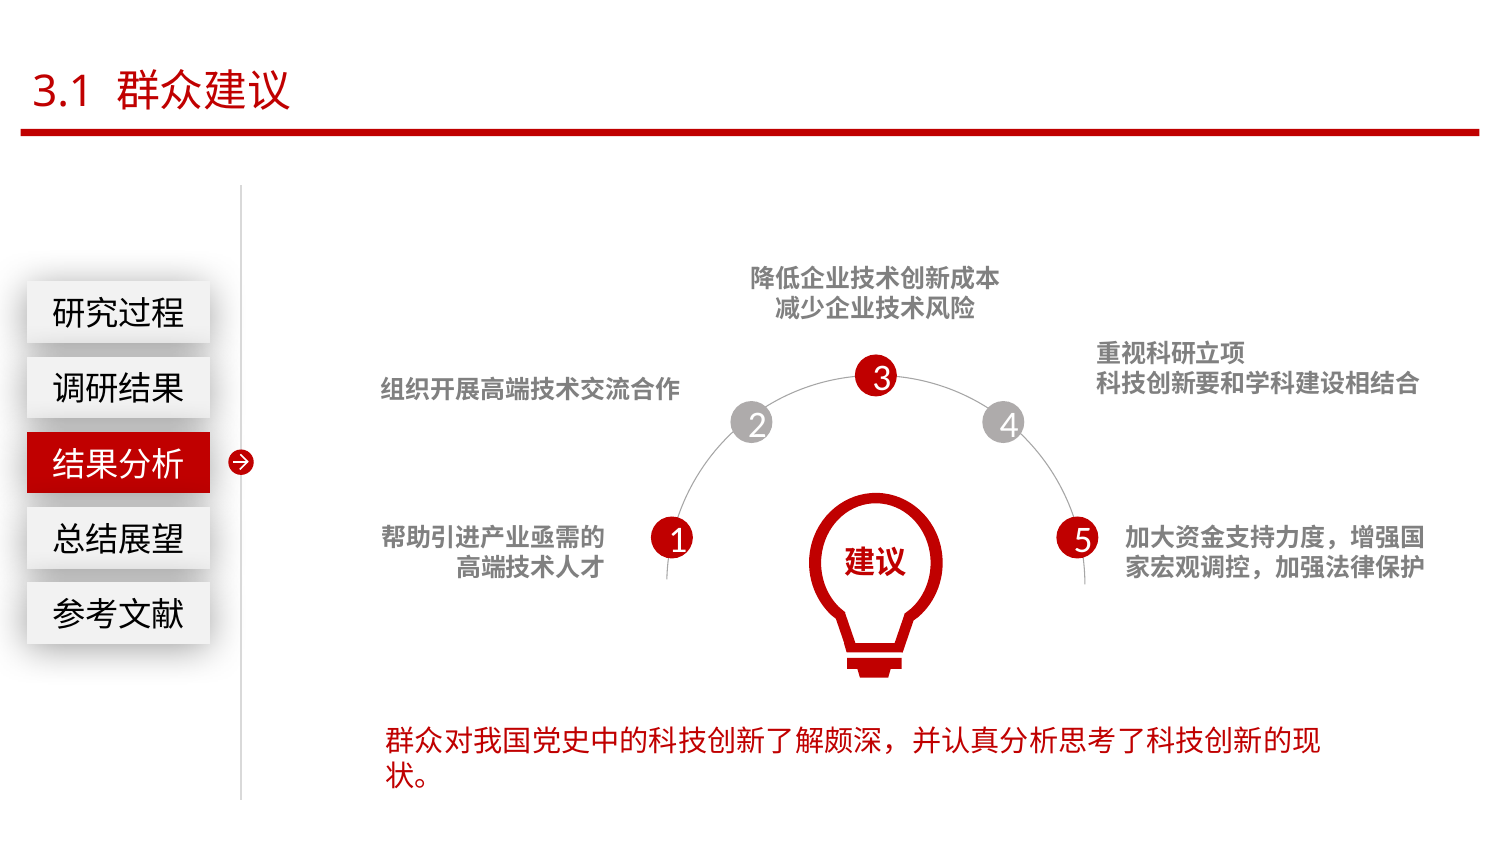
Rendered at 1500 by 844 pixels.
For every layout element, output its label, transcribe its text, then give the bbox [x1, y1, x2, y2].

text_box 研究过程 [27, 281, 210, 342]
text_box 2 [729, 400, 774, 445]
text_box 参考文献 [27, 582, 210, 644]
text_box 1 [649, 515, 694, 560]
text_box 结果分析 [27, 432, 210, 493]
text_box 降低企业技术创新成本 减少企业技术风险 [714, 257, 1038, 329]
text_box 调研结果 [27, 357, 210, 417]
text_box [20, 128, 1480, 137]
text_box 加大资金支持力度，增强国家宏观调控，加强法律保护 [1114, 515, 1461, 587]
text_box 4 [981, 400, 1026, 445]
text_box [809, 492, 943, 678]
text_box 3.1 群众建议 [17, 54, 595, 123]
text_box 重视科研立项 科技创新要和学科建设相结合 [1084, 331, 1447, 403]
text_box [666, 376, 1086, 585]
text_box 3 [853, 353, 898, 398]
text_box 群众对我国党史中的科技创新了解颇深，并认真分析思考了科技创新的现状。 [371, 714, 1381, 800]
text_box 组织开展高端技术交流合作 [357, 367, 692, 410]
text_box 总结展望 [27, 507, 210, 568]
text_box 5 [1055, 515, 1100, 560]
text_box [228, 449, 254, 475]
text_box 帮助引进产业亟需的高端技术人才 [350, 515, 618, 587]
